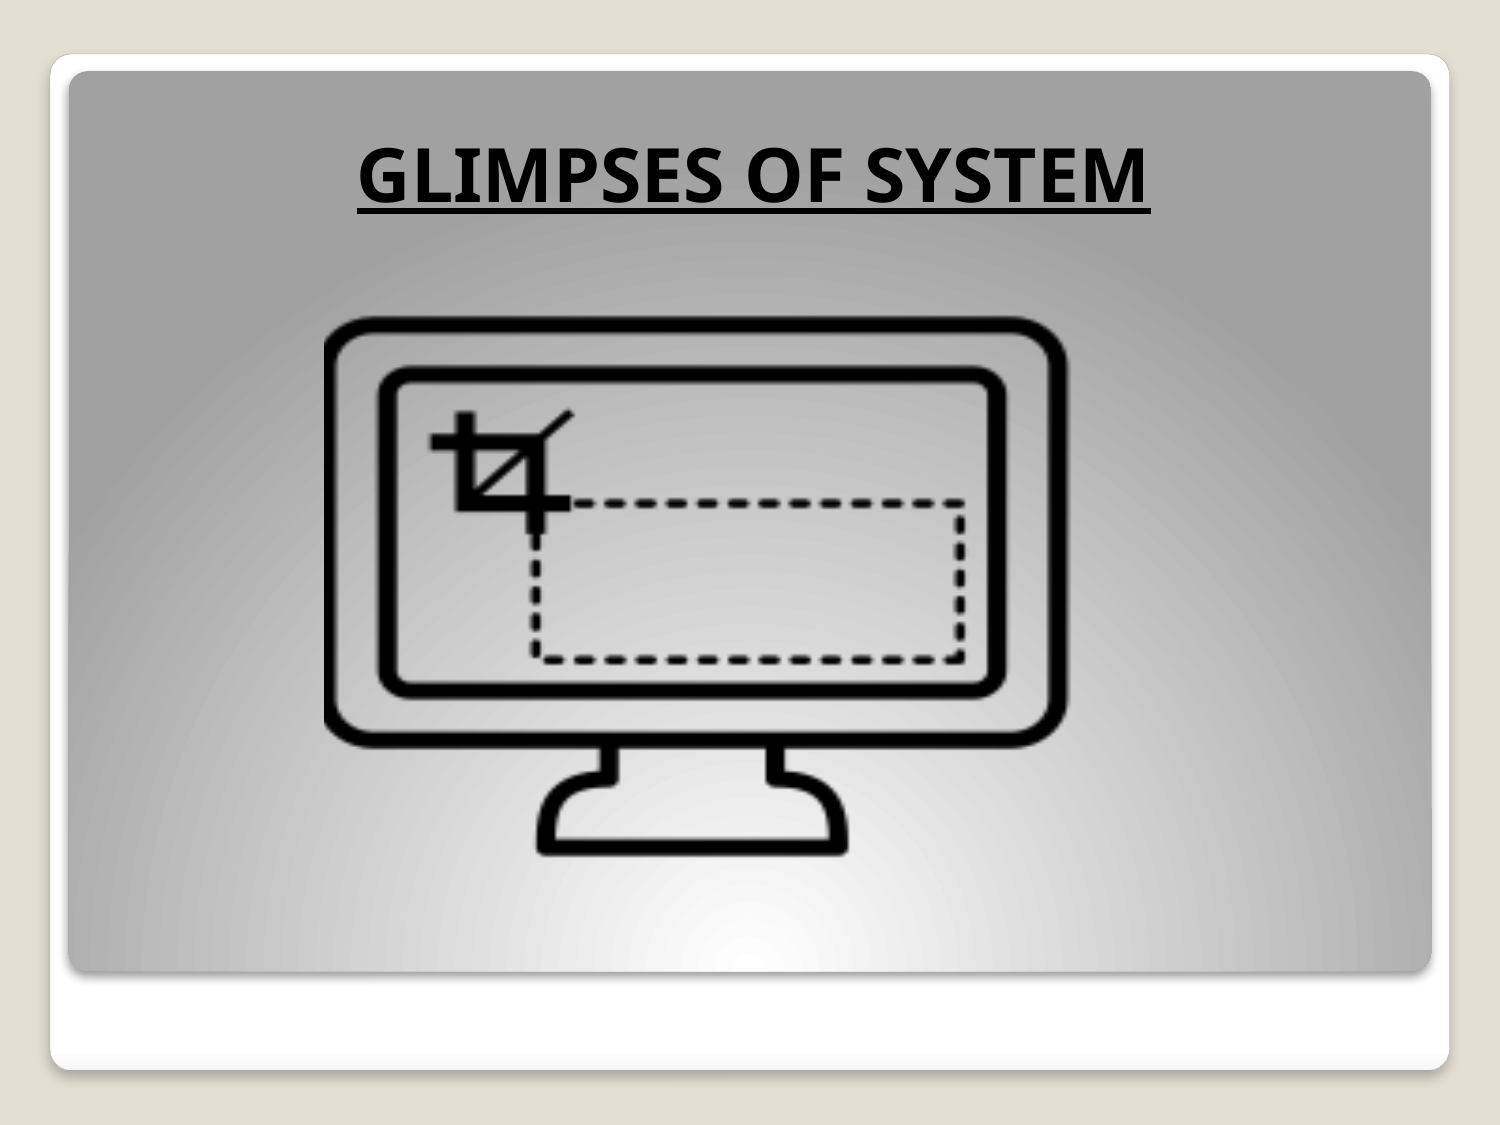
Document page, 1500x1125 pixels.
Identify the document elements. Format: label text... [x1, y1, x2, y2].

title GLIMPSES OF SYSTEM [82, 75, 1425, 225]
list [324, 262, 1076, 913]
